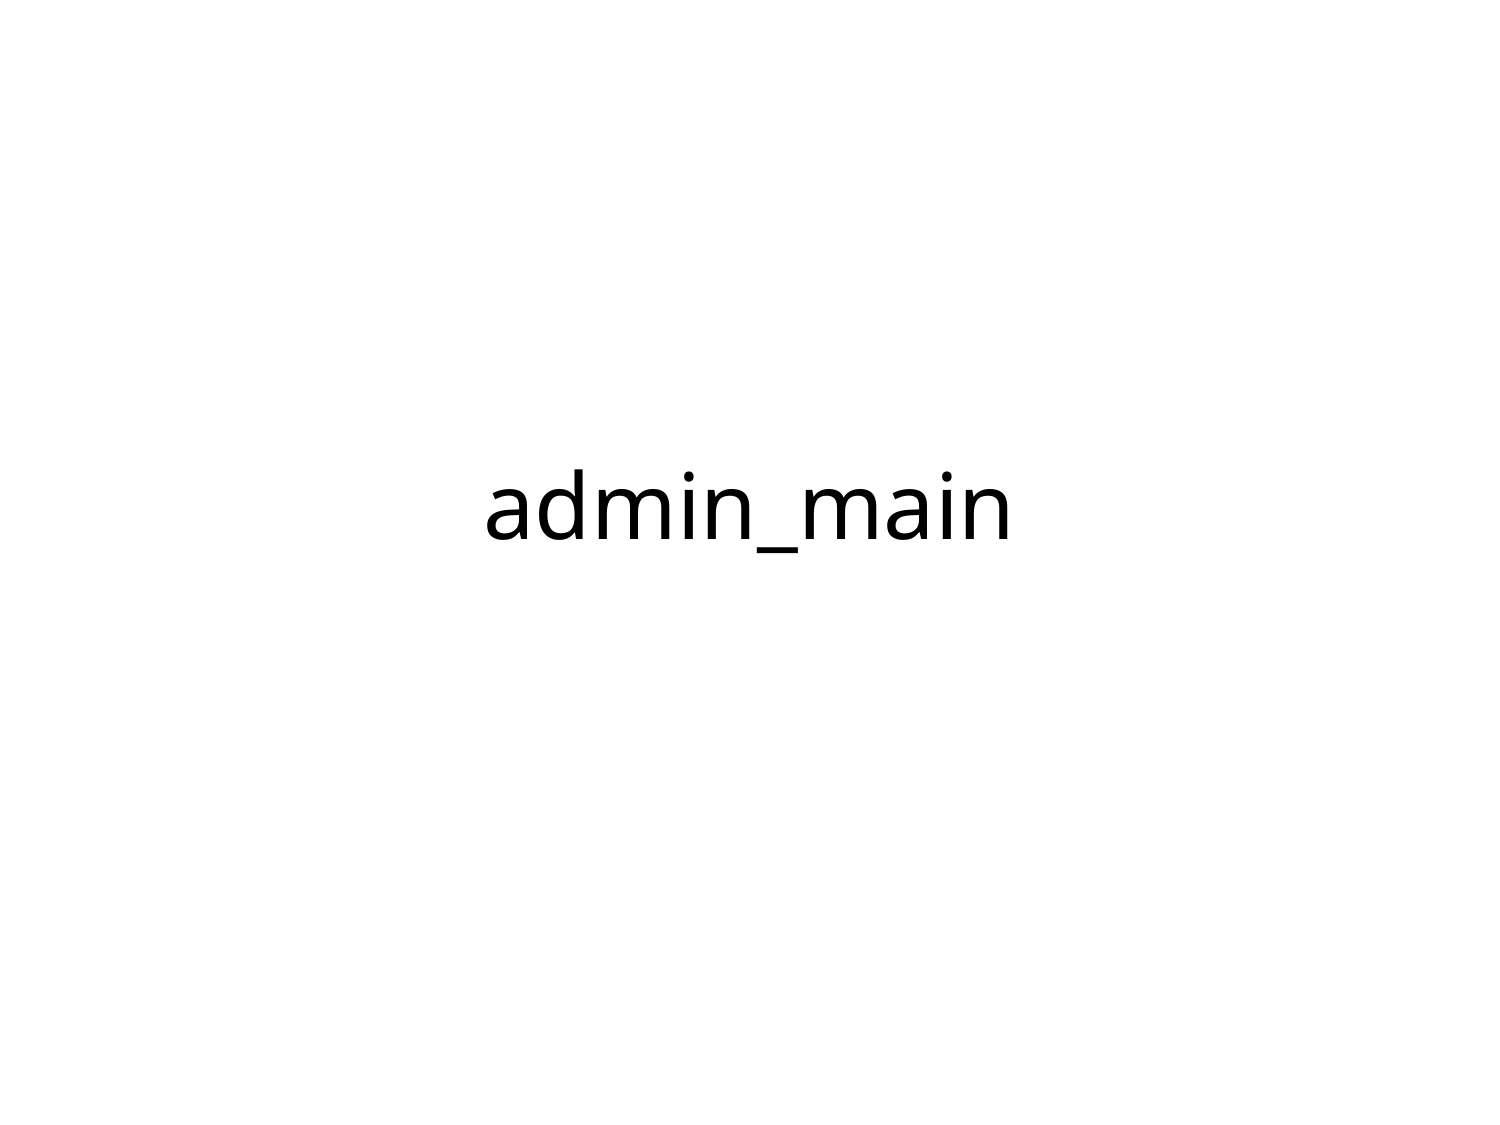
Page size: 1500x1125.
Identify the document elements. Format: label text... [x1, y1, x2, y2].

title admin_main [75, 408, 1425, 597]
